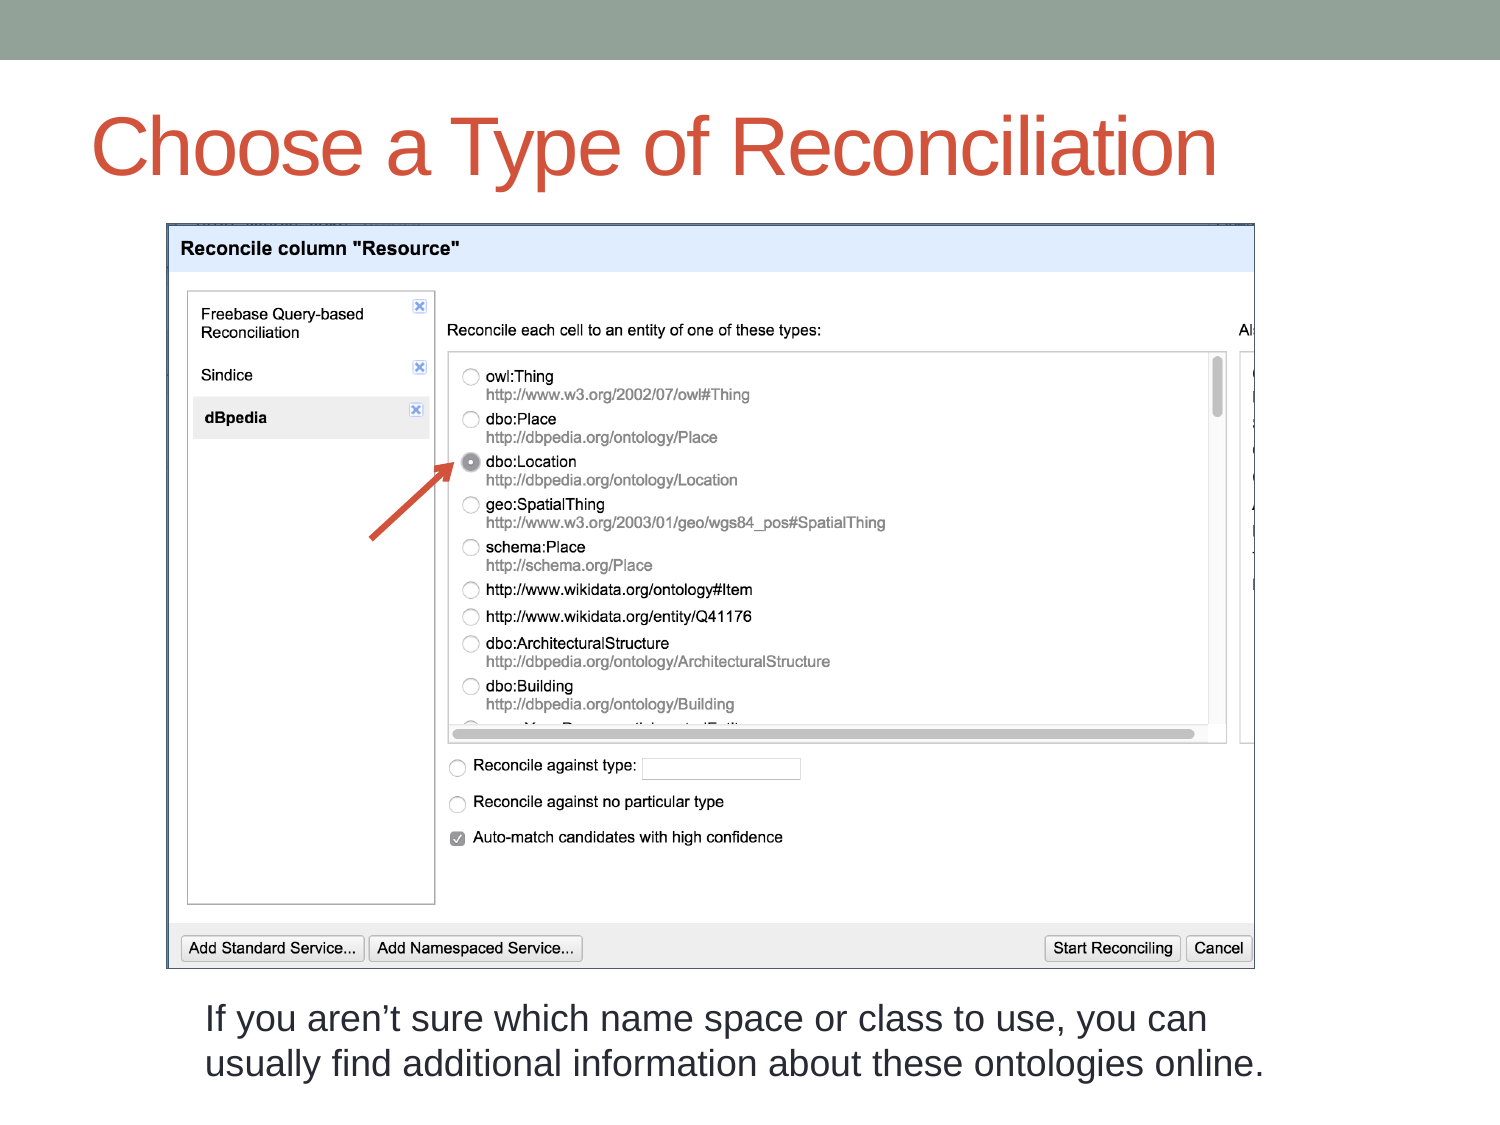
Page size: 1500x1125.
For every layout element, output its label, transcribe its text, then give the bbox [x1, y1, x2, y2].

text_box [370, 461, 455, 540]
title Choose a Type of Reconciliation [75, 60, 1425, 224]
picture [165, 223, 1255, 969]
text_box If you aren’t sure which name space or class to use, you can usually find additional information about these ontologies online. [190, 986, 1314, 1092]
